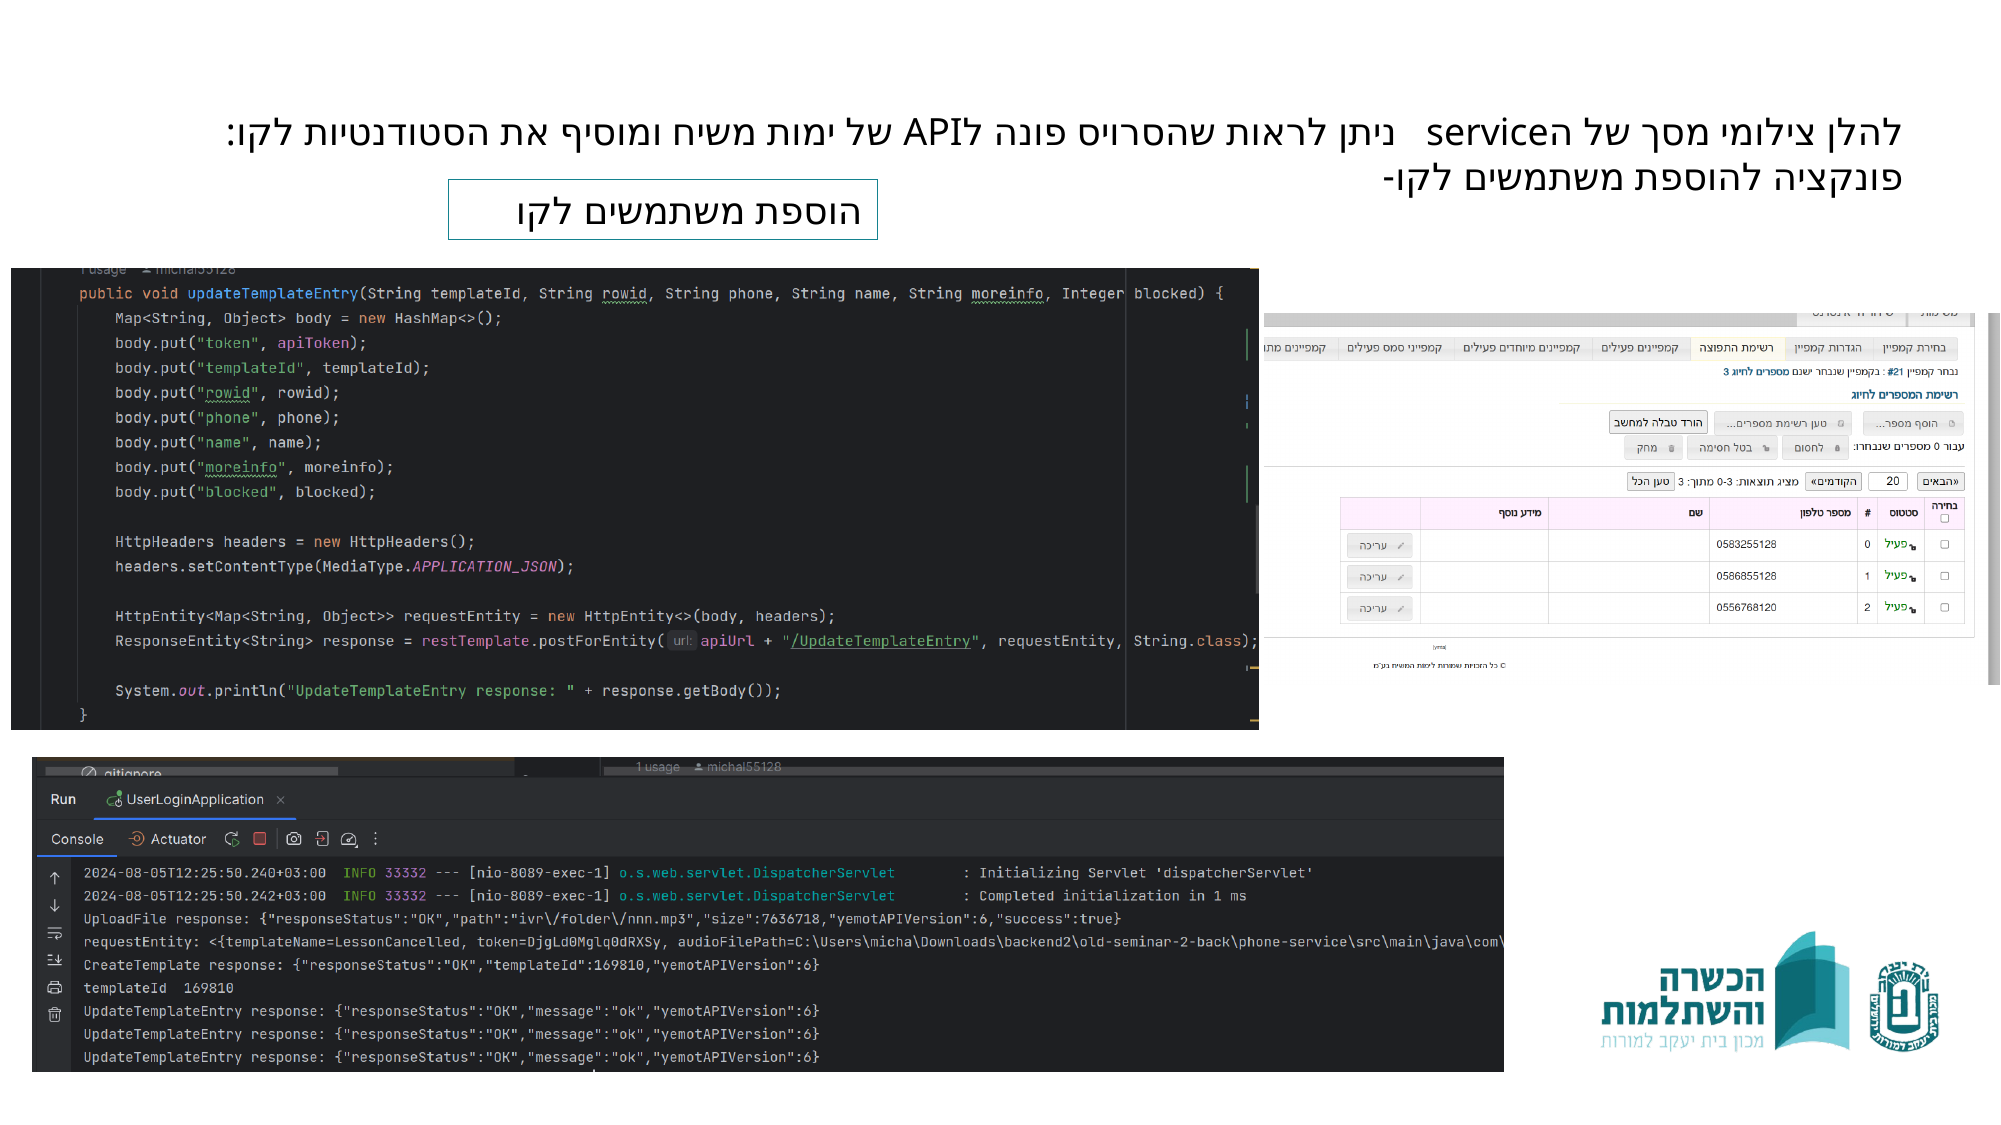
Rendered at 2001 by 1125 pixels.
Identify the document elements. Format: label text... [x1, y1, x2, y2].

text_box להלן צילומי מסך של הservice ניתן לראות שהסרויס פונה לAPI של ימות משיח ומוסיף את הסטודנטיות לקו: פונקציה להוספת משתמשים לקו- [206, 100, 1919, 206]
picture [32, 757, 1504, 1073]
text_box הוספת משתמשים לקו [448, 179, 878, 240]
picture [1263, 312, 2000, 685]
picture [10, 267, 1260, 730]
picture [1558, 896, 1979, 1099]
